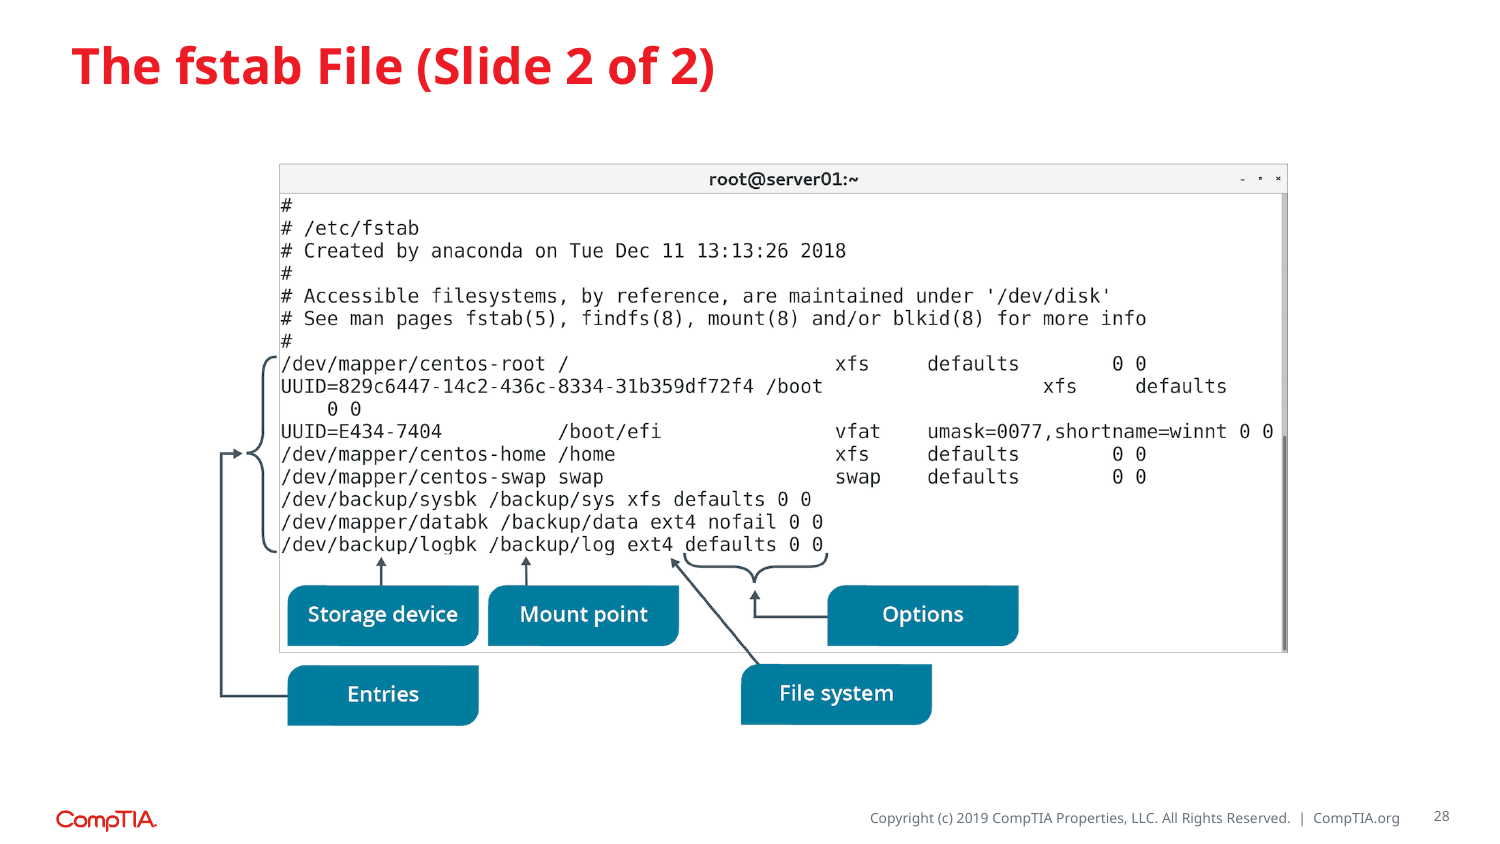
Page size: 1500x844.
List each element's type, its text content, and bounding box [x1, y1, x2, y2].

picture [211, 163, 1289, 759]
title The fstab File (Slide 2 of 2) [56, 12, 1444, 117]
slide_number 28 [1407, 800, 1450, 835]
